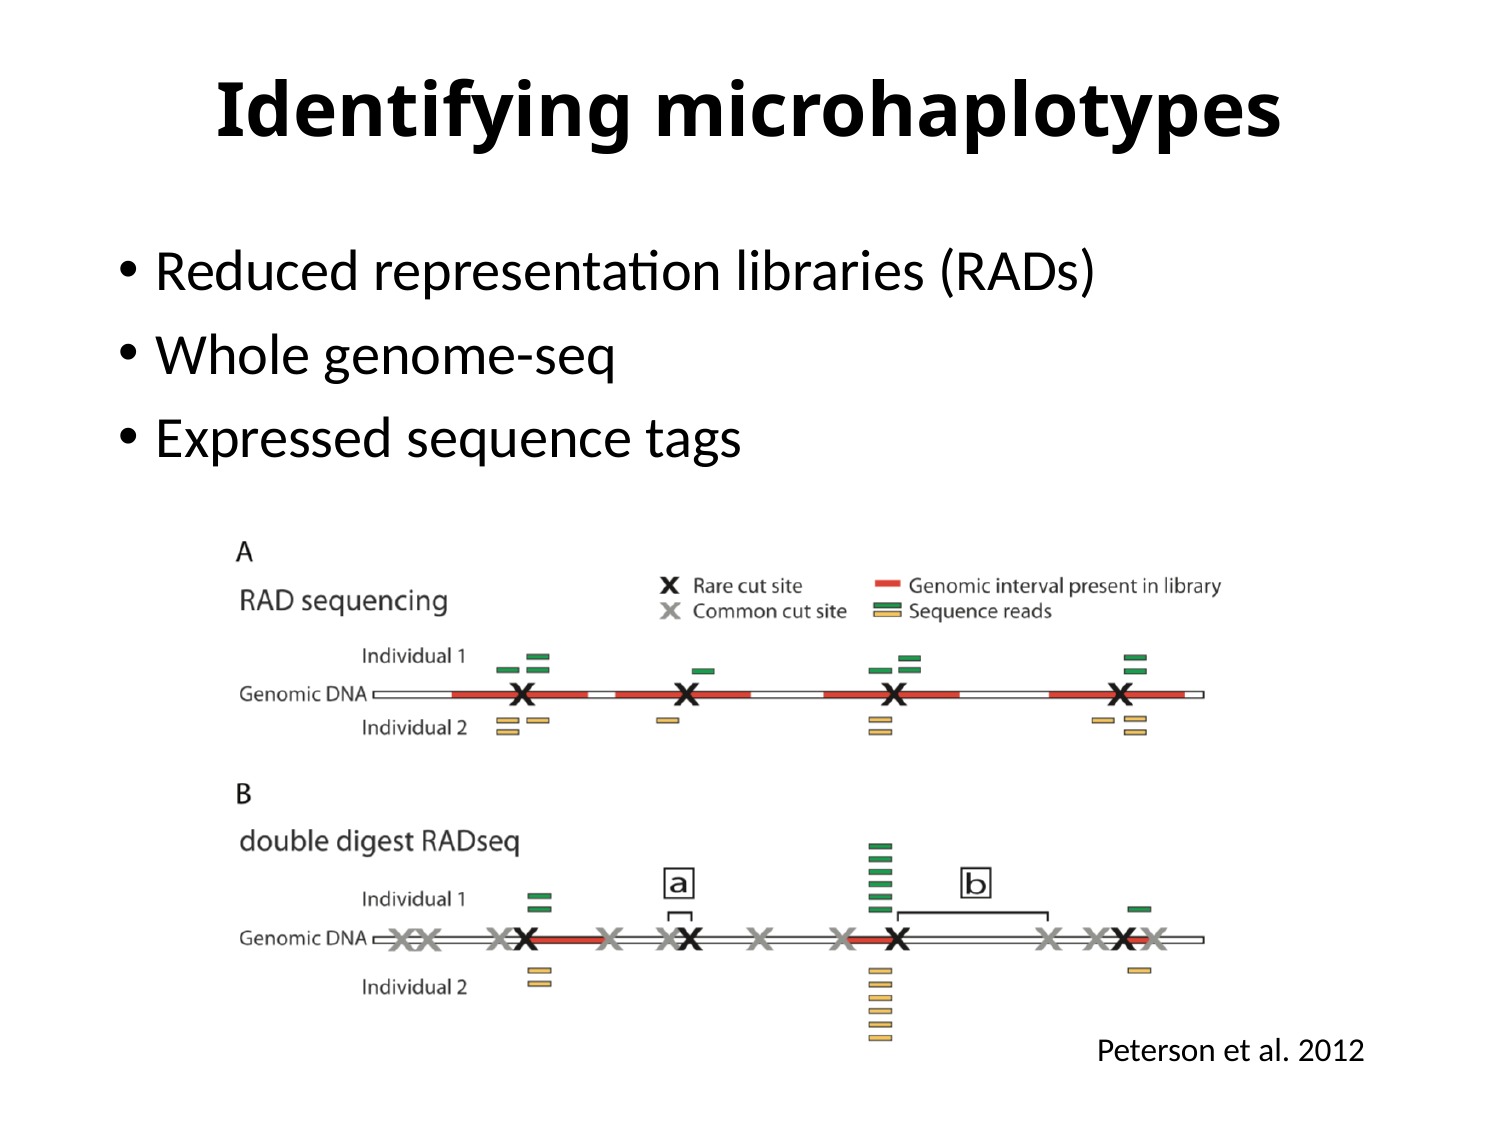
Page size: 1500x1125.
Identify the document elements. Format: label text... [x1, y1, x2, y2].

picture [200, 519, 1310, 1076]
list Reduced representation libraries (RADs) Whole genome-seq Expressed sequence tags [103, 232, 1397, 525]
text_box Peterson et al. 2012 [1310, 1020, 1432, 1075]
title Identifying microhaplotypes [103, 3, 1397, 222]
